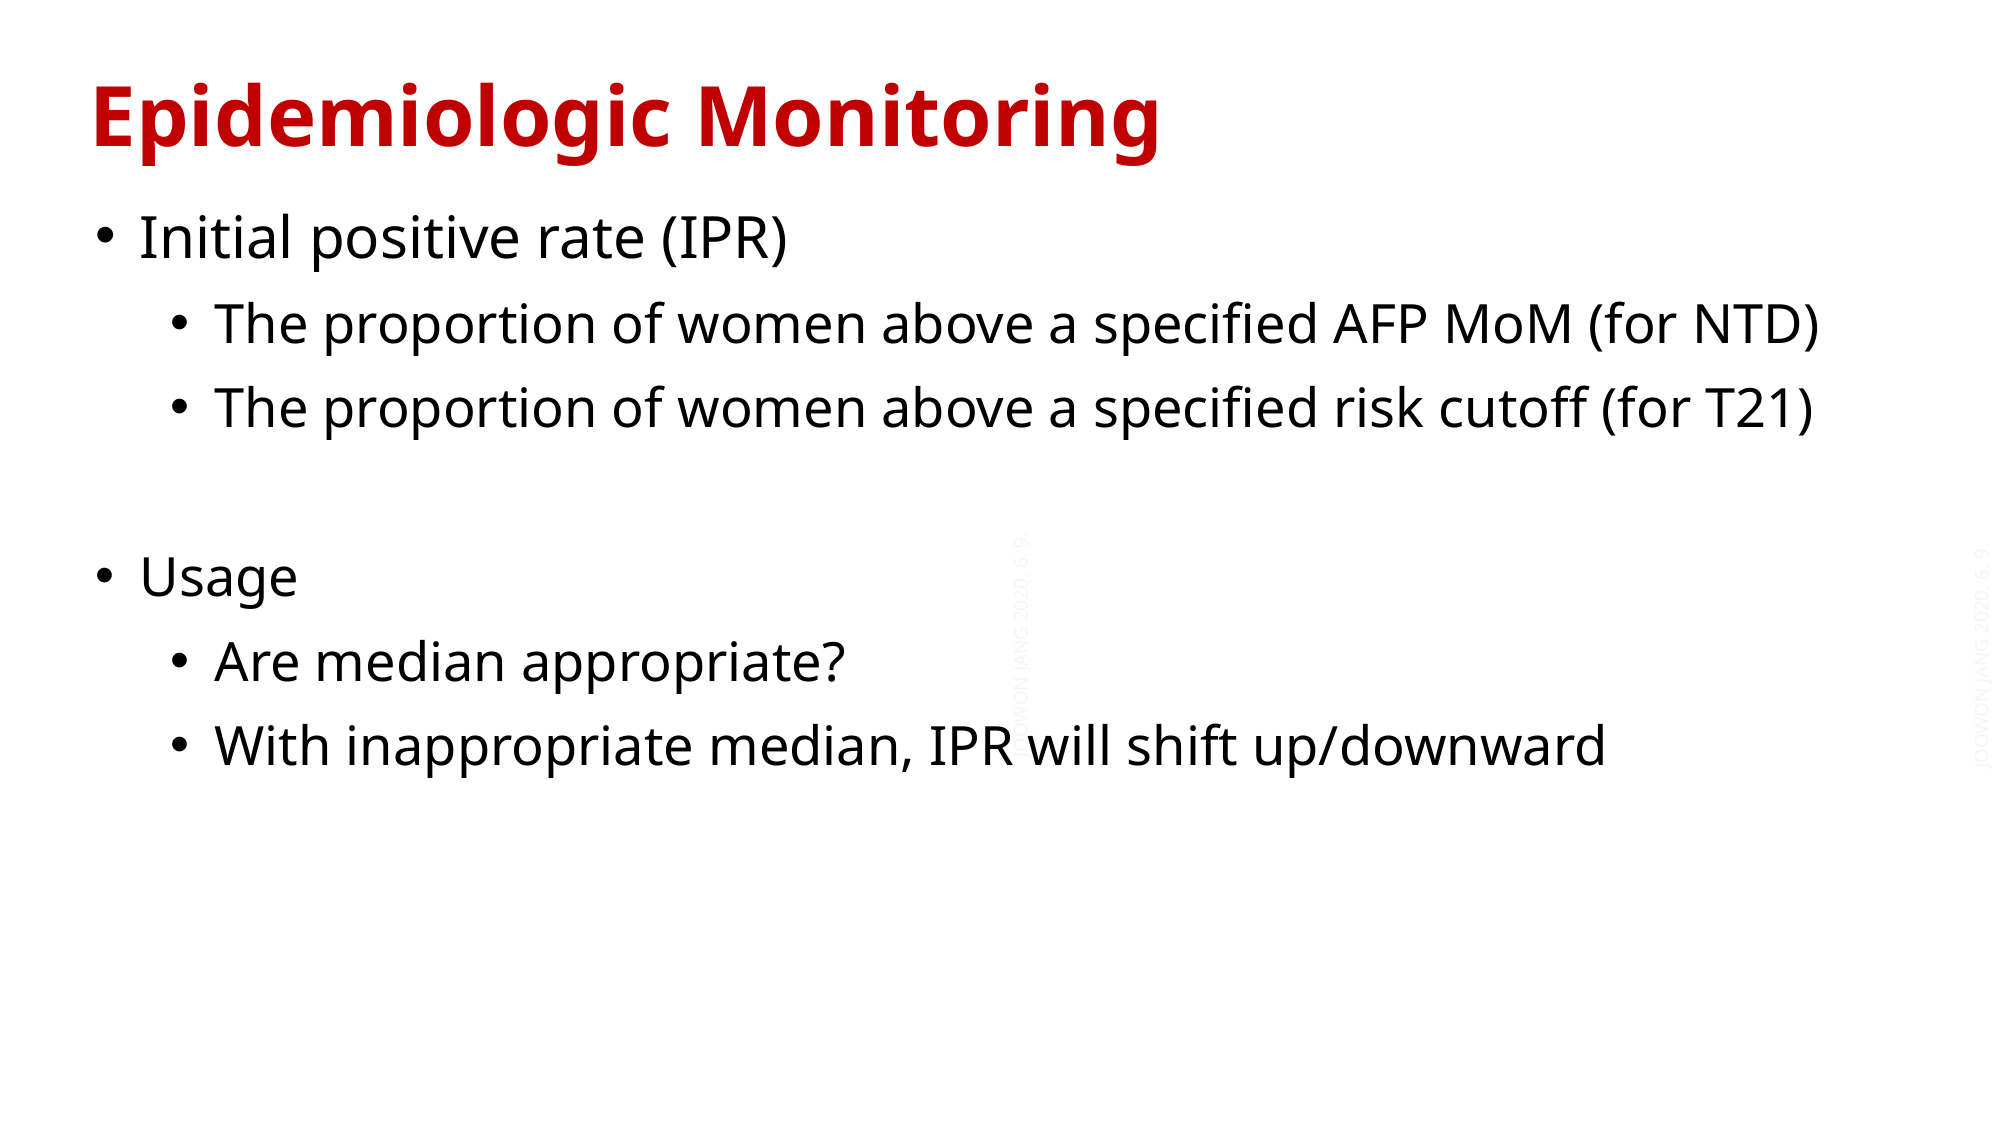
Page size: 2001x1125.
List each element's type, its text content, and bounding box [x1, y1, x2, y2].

text_box Initial positive rate (IPR) The proportion of women above a specified AFP MoM (for NTD) The proportion of women above a specified risk cutoff (for T21) Usage Are median appropriate? With inappropriate median, IPR will shift up/downward [80, 171, 1933, 869]
text_box Epidemiologic Monitoring [0, 55, 2000, 170]
